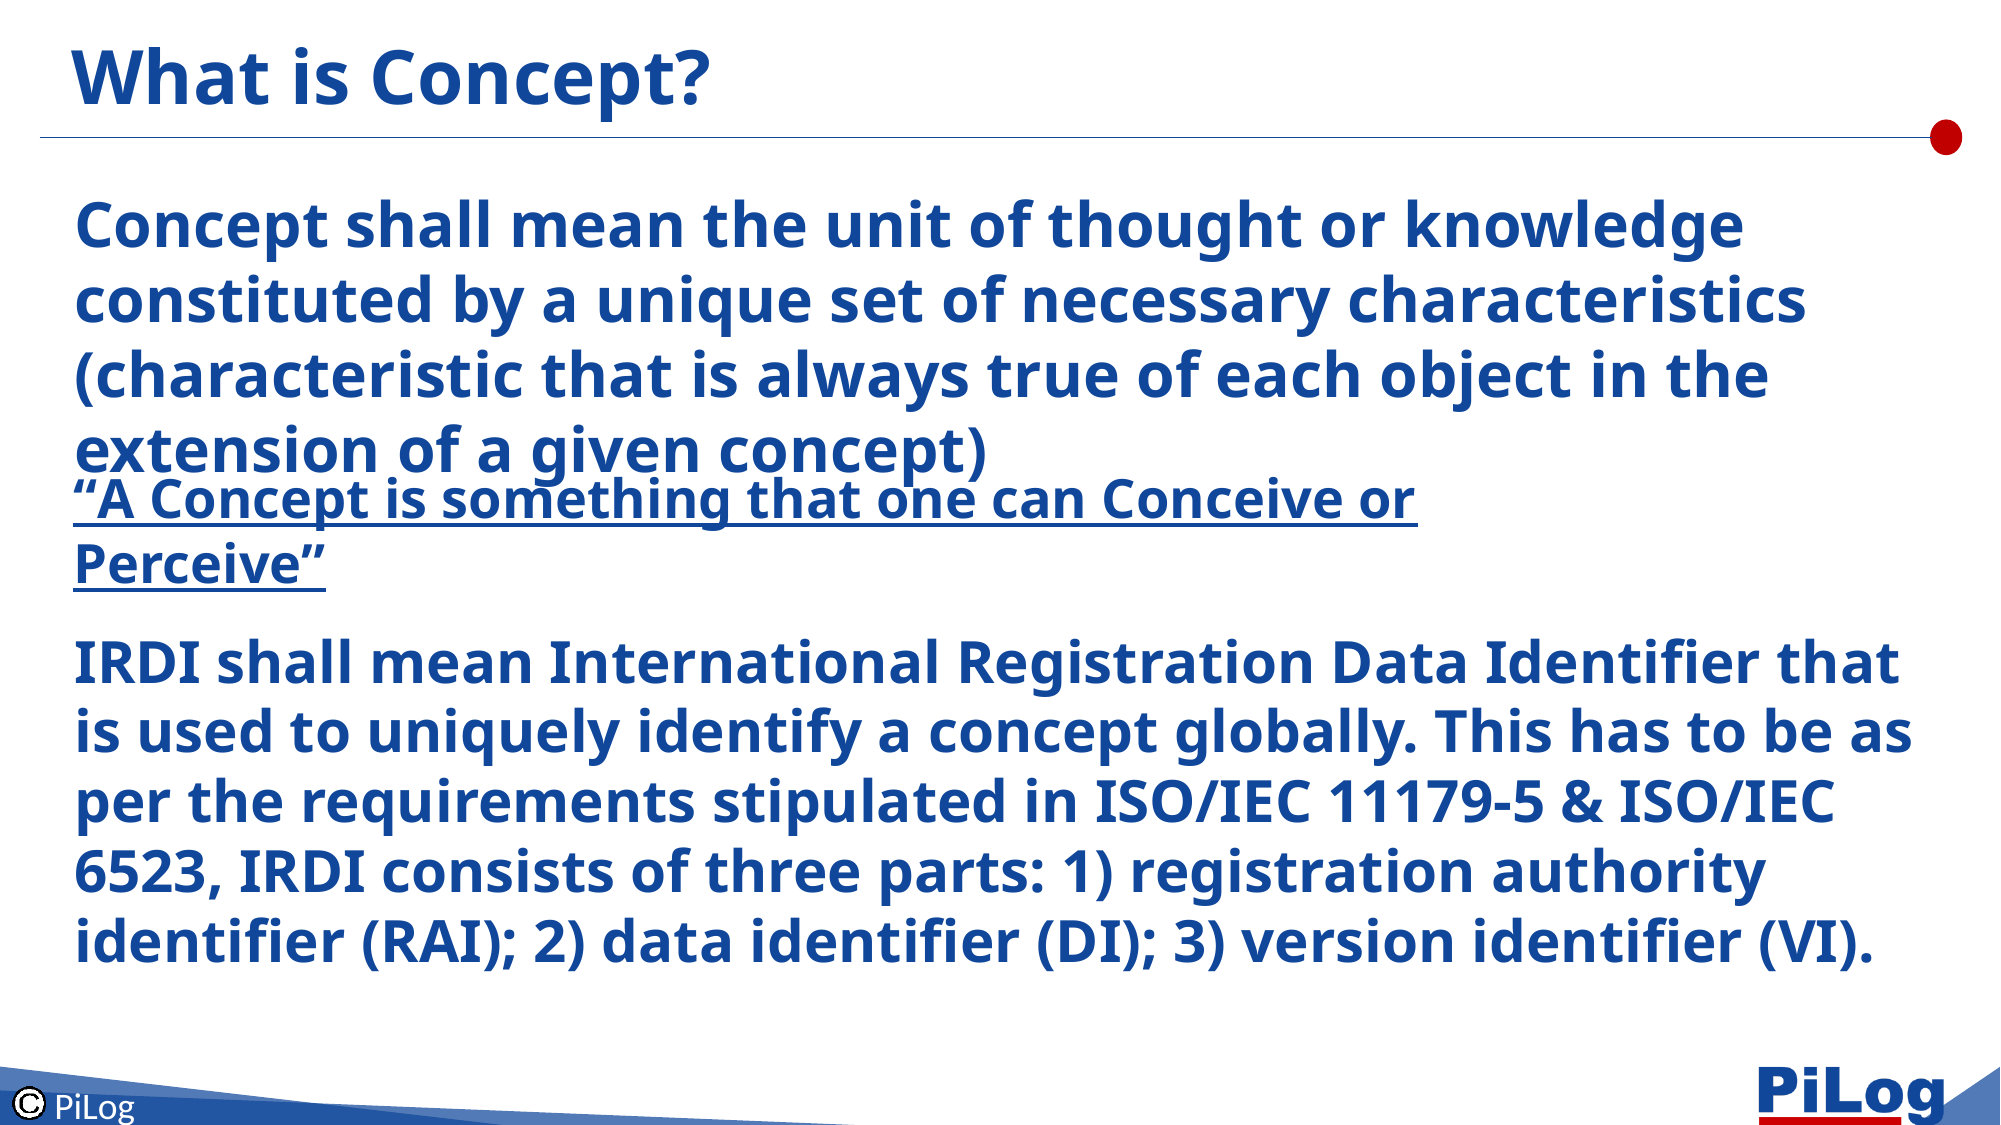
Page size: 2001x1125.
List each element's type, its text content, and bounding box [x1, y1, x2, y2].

text_box PiLog 22-12-2025 [39, 1074, 322, 1125]
text_box What is Concept? [56, 37, 1681, 127]
picture [1716, 1033, 1985, 1125]
text_box “A Concept is something that one can Conceive or Perceive” [58, 456, 1654, 602]
picture [12, 1086, 39, 1120]
text_box Concept shall mean the unit of thought or knowledge constituted by a unique set of necessary characteristics (characteristic that is always true of each object in the extension of a given concept) [59, 177, 1939, 493]
text_box IRDI shall mean International Registration Data Identifier that is used to uniquely identify a concept globally. This has to be as per the requirements stipulated in ISO/IEC 11179-5 & ISO/IEC 6523, IRDI consists of three parts: 1) registration authority identifier (RAI); 2) data identifier (DI); 3) version identifier (VI). [59, 617, 1939, 982]
